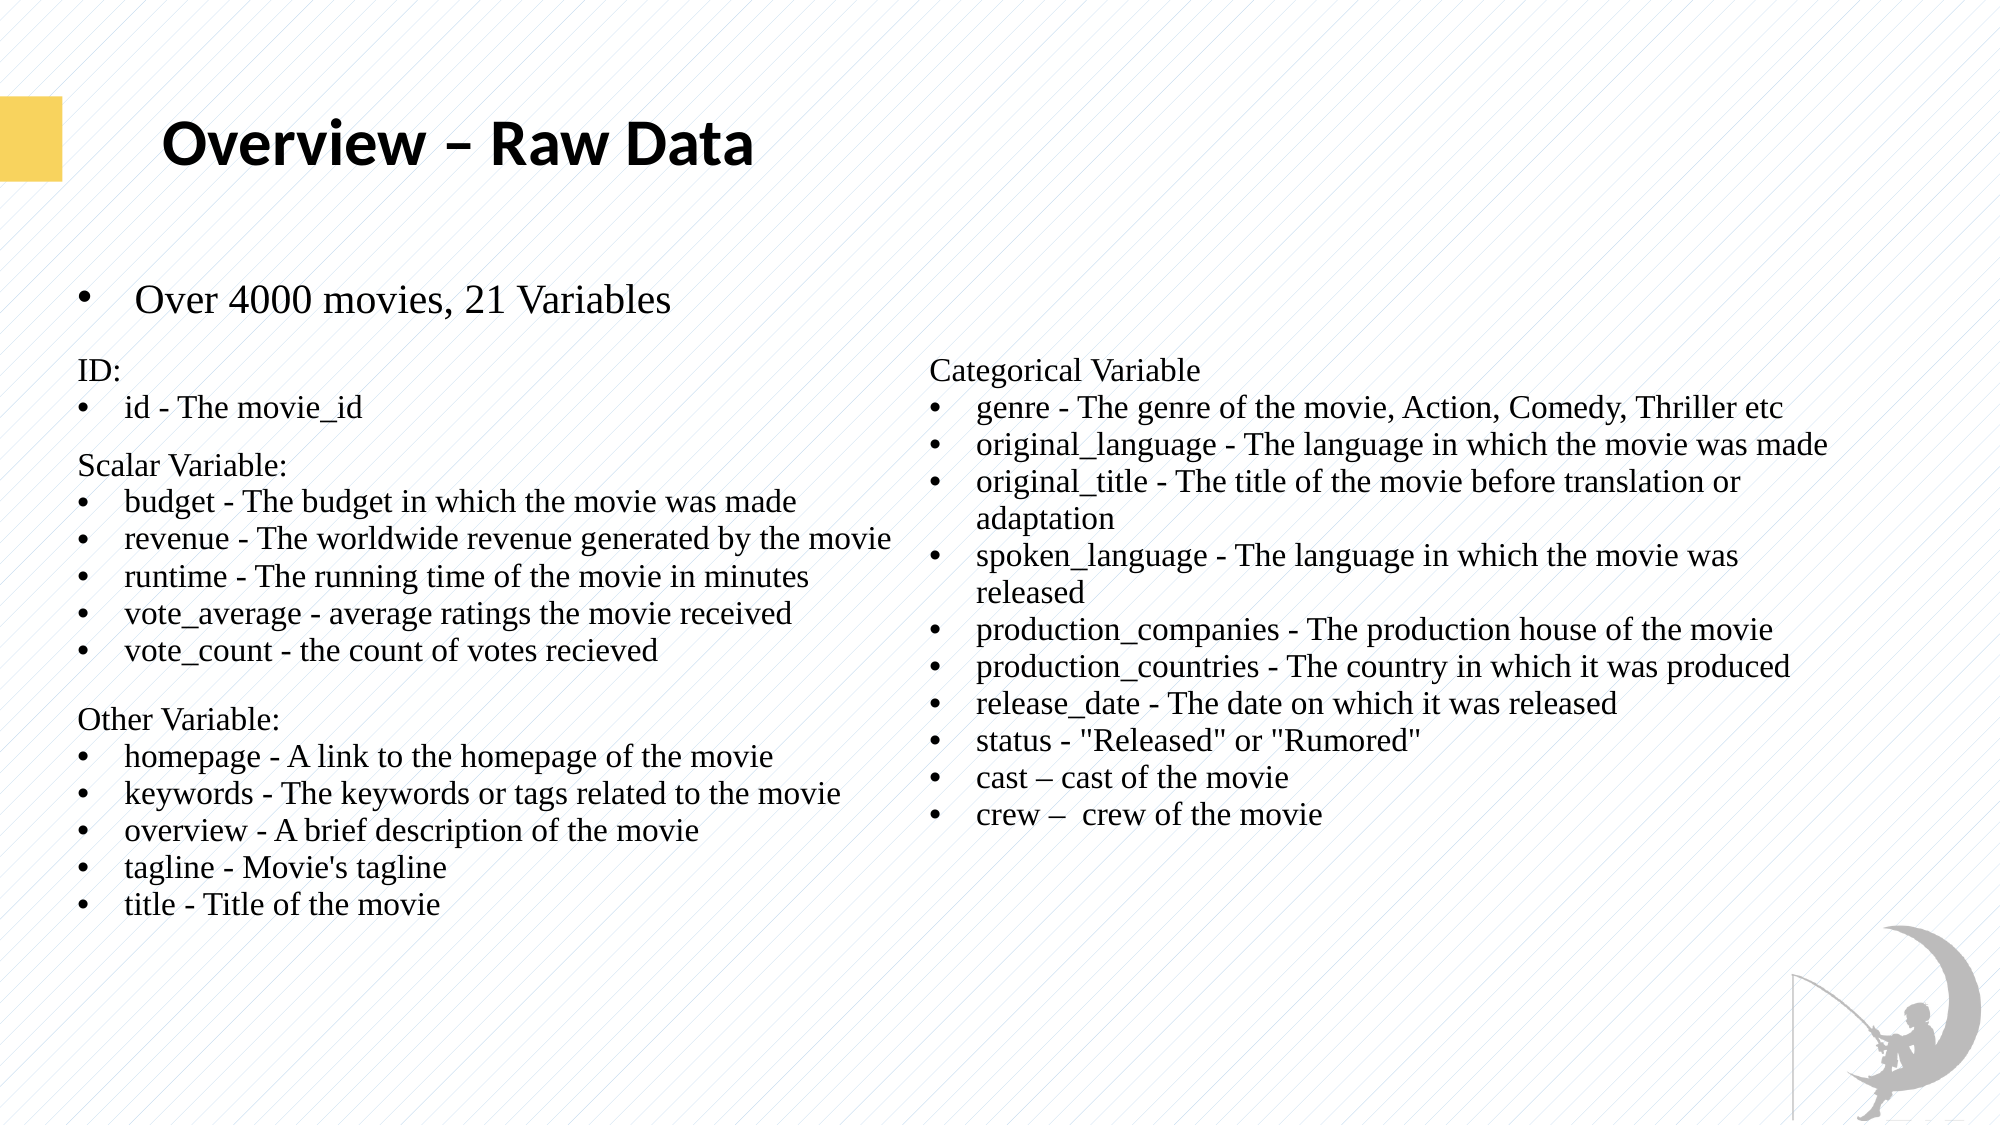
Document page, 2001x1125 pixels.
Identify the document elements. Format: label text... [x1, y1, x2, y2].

table_cell Other Variable: homepage - A link to the homepage of the movie keywords - The keywords or tags related to the movie overview - A brief description of the movie tagline - Movie's tagline title - Title of the movie [62, 693, 914, 1125]
picture [1767, 888, 2000, 1121]
table_header ID: id - The movie_id [62, 344, 914, 439]
text_box Over 4000 movies, 21 Variables [62, 238, 1878, 329]
table_header Categorical Variable genre - The genre of the movie, Action, Comedy, Thriller etc original_language - The language in which the movie was made original_title - The title of the movie before translation or adaptation spoken_language - The language in which the movie was released production_companies - The production house of the movie production_countries - The country in which it was produced release_date - The date on which it was released status - "Released" or "Rumored" cast – cast of the movie crew – crew of the movie [914, 344, 1857, 1125]
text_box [0, 96, 759, 182]
table_cell Scalar Variable: budget - The budget in which the movie was made revenue - The worldwide revenue generated by the movie runtime - The running time of the movie in minutes vote_average - average ratings the movie received vote_count - the count of votes recieved [62, 439, 914, 693]
